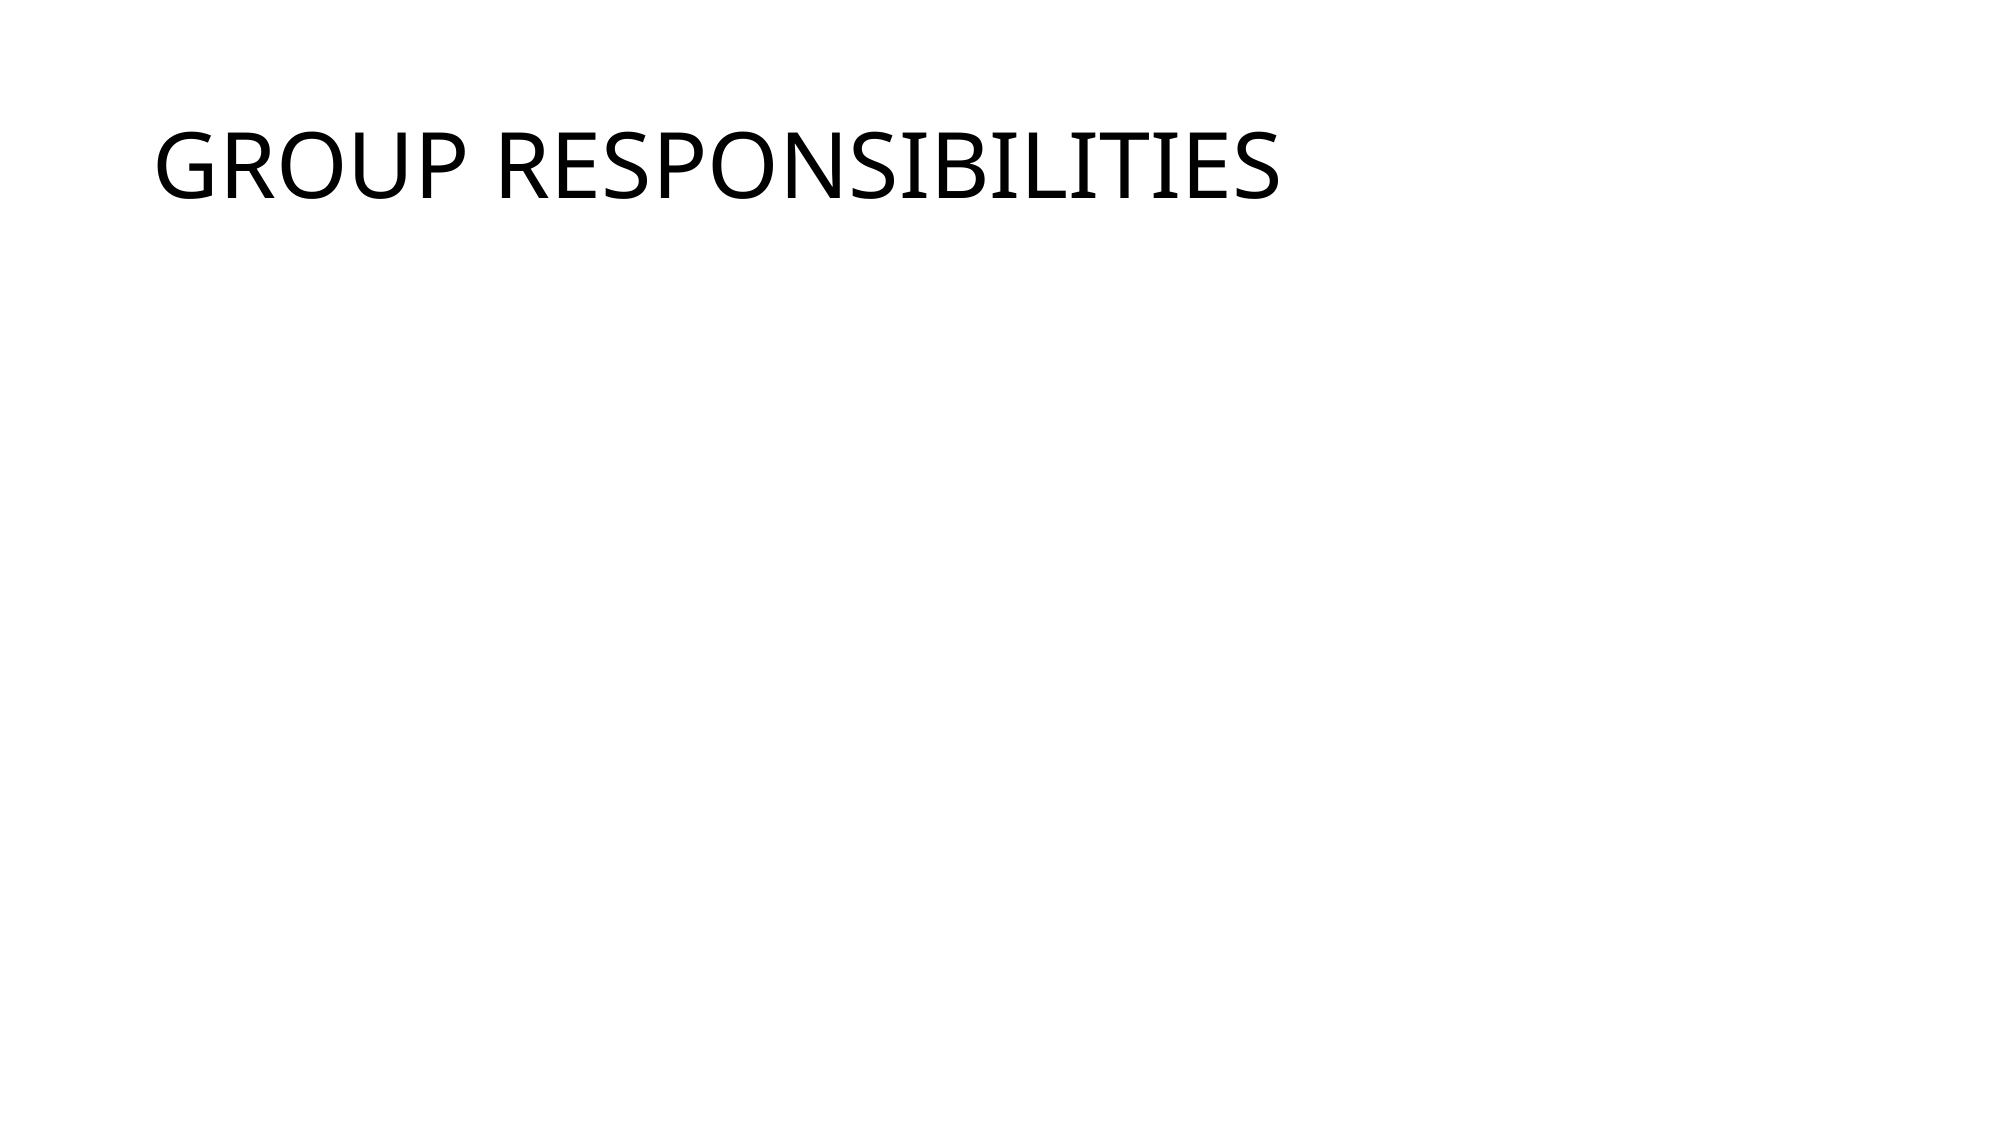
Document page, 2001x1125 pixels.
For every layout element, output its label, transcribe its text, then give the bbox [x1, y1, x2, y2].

title GROUP RESPONSIBILITIES [137, 59, 1863, 278]
